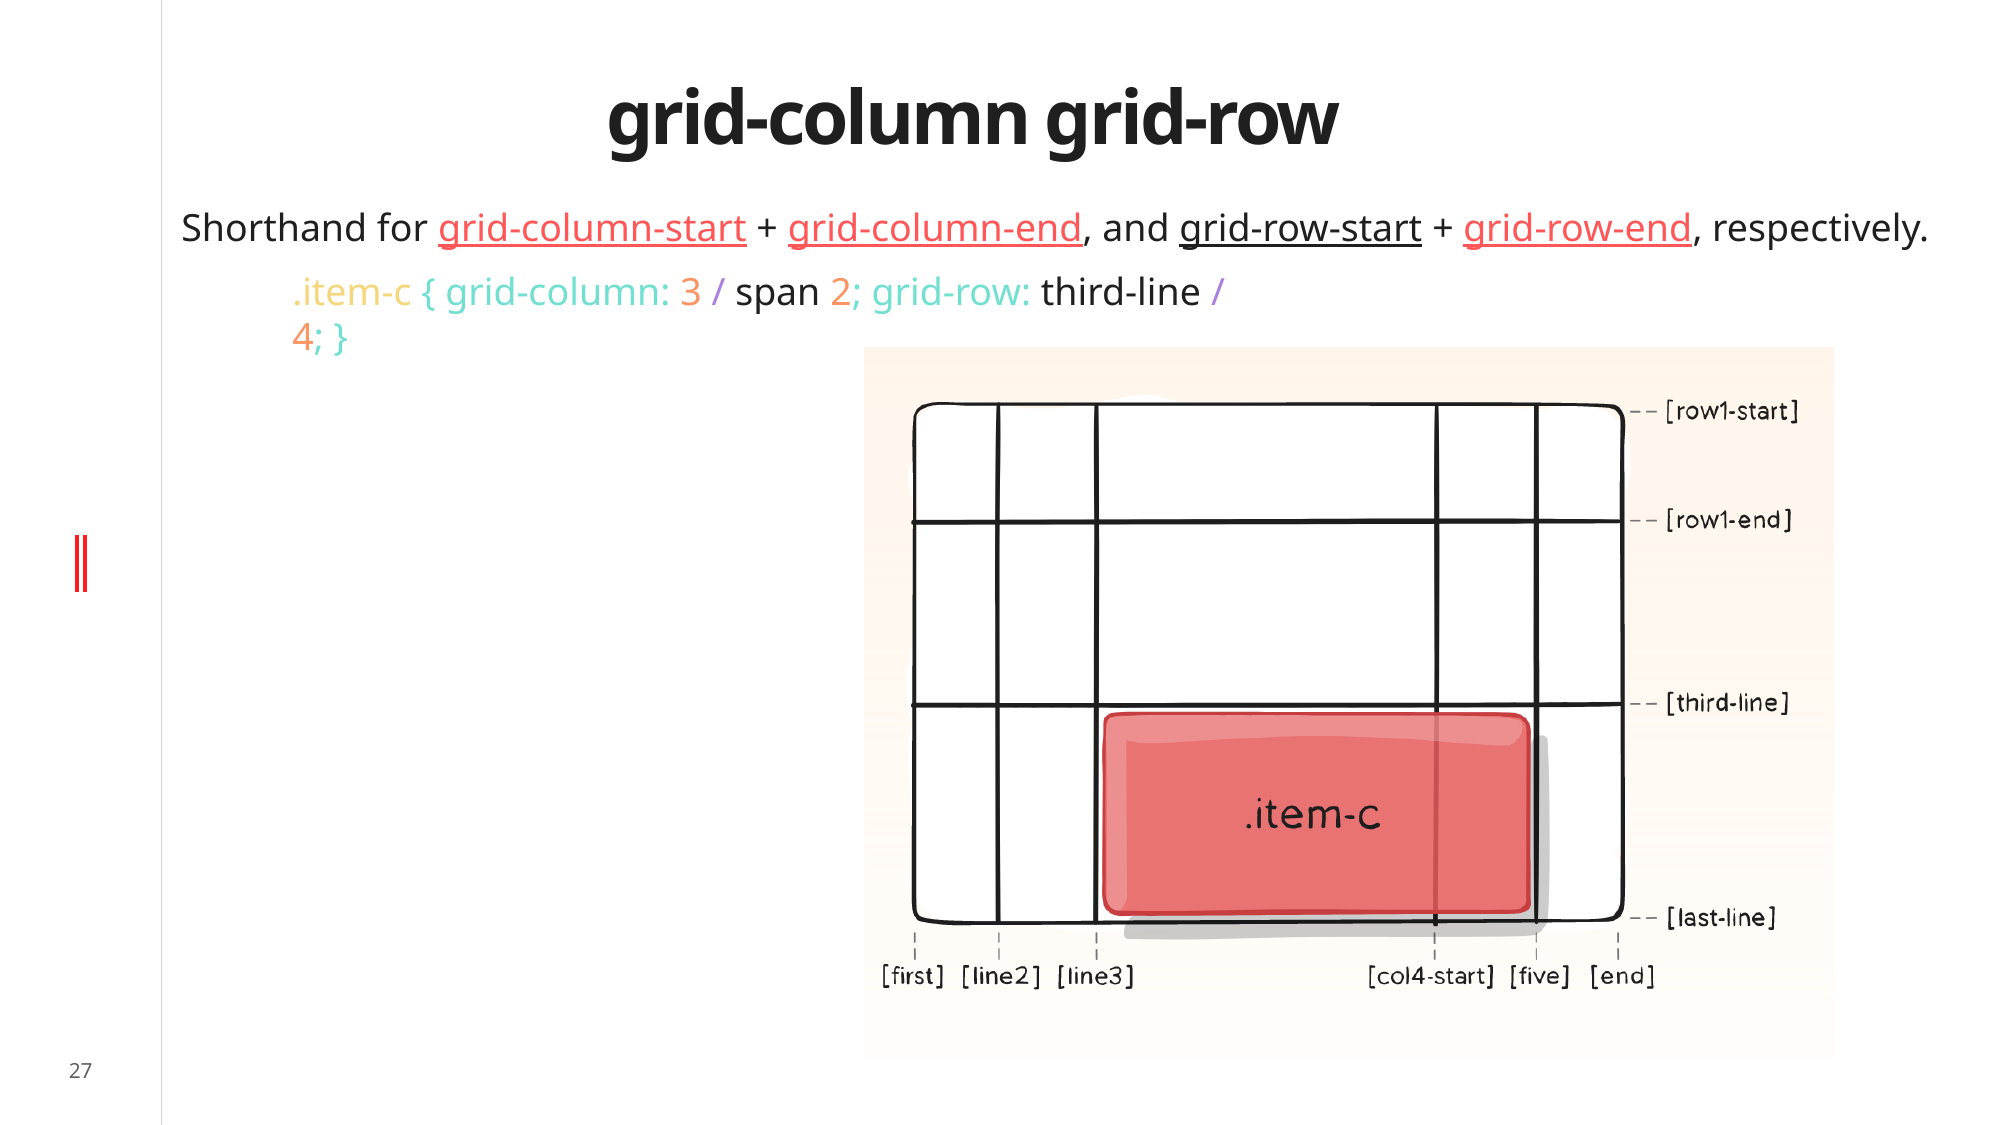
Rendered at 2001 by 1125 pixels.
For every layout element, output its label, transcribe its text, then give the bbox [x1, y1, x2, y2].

picture [864, 347, 1834, 1057]
text_box Shorthand for grid-column-start + grid-column-end, and grid-row-start + grid-row-end, respectively. [166, 196, 1945, 353]
title grid-column grid-row [309, 55, 1638, 178]
text_box .item-c { grid-column: 3 / span 2; grid-row: third-line / 4; } [277, 260, 1278, 411]
slide_number 27 [38, 1052, 123, 1091]
